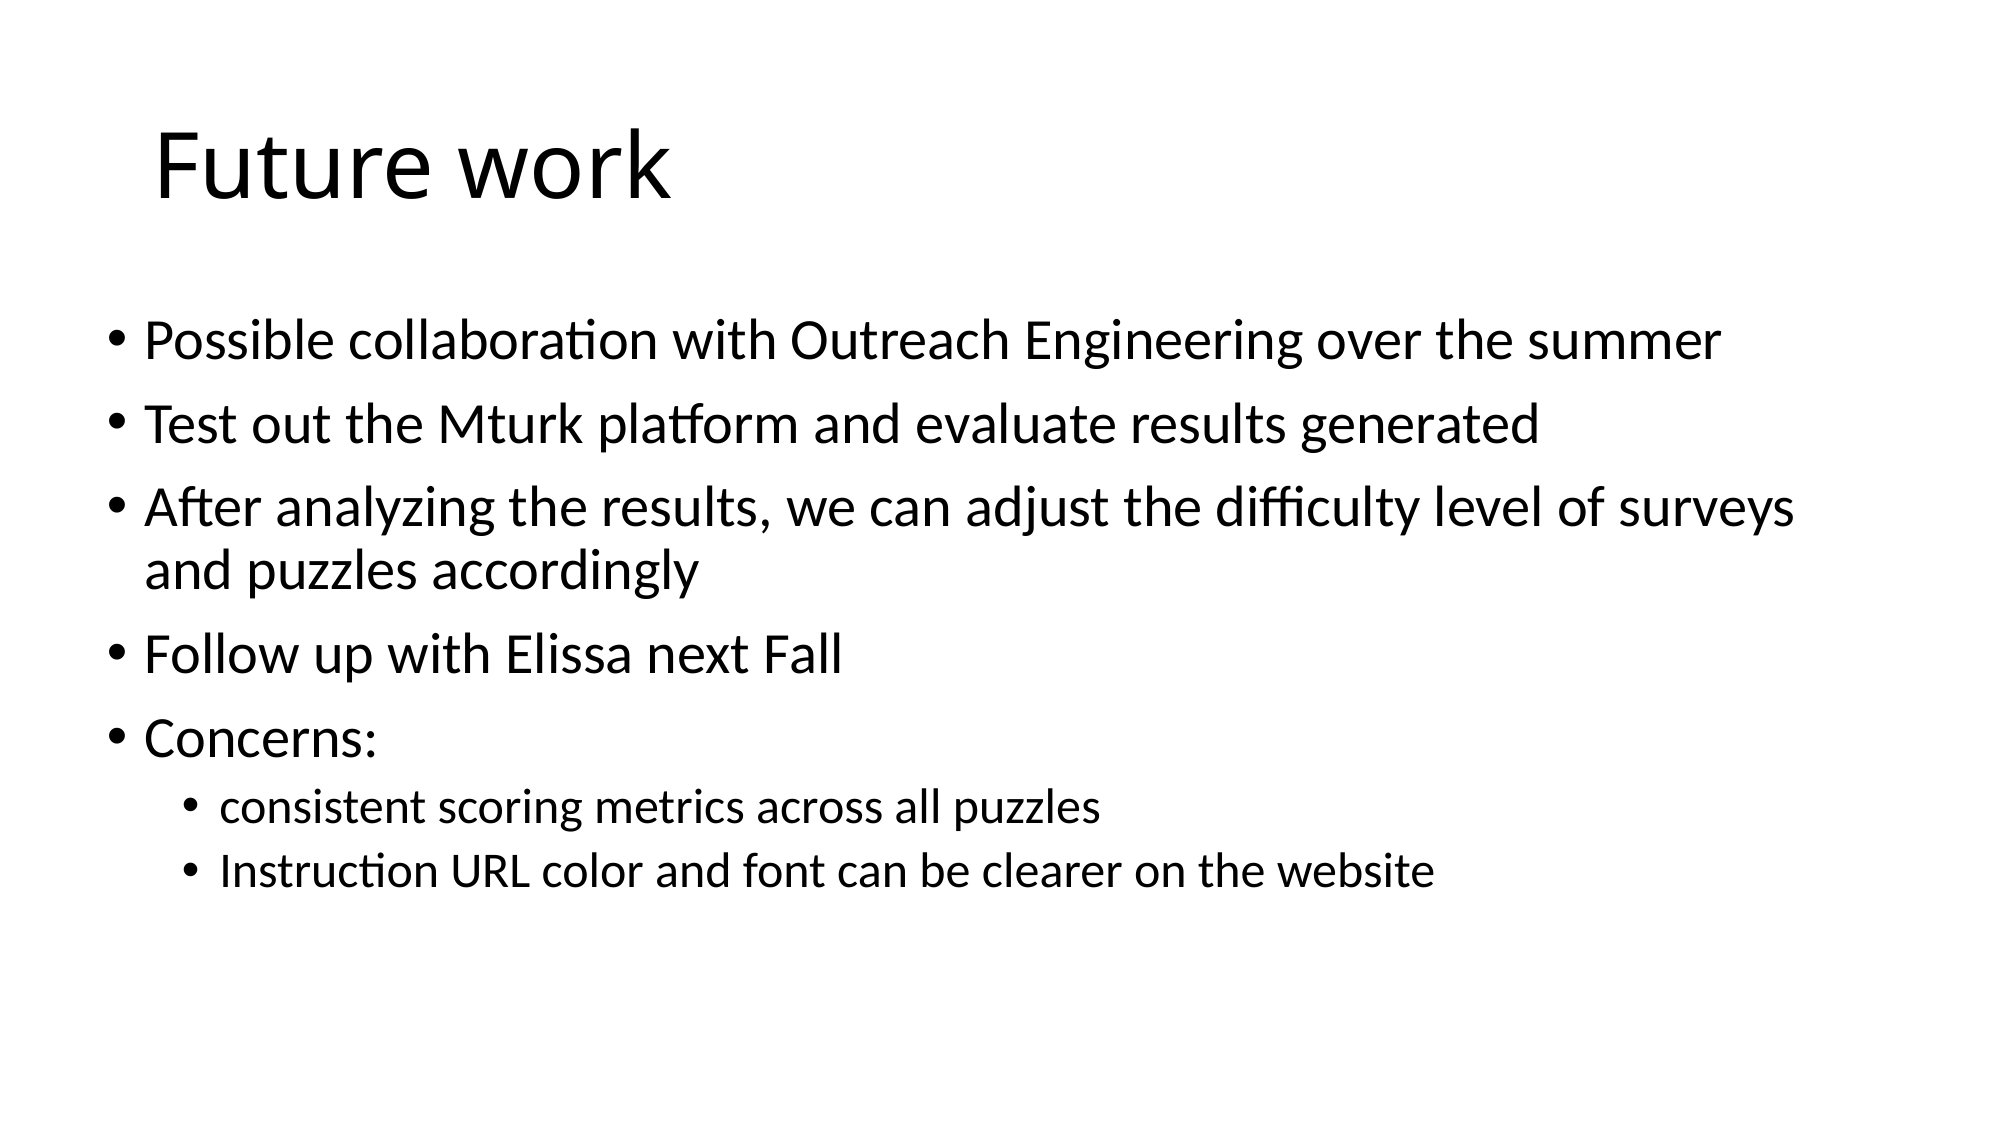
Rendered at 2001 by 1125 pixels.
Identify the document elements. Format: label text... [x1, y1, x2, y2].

list Possible collaboration with Outreach Engineering over the summer Test out the Mturk platform and evaluate results generated After analyzing the results, we can adjust the difficulty level of surveys and puzzles accordingly Follow up with Elissa next Fall Concerns: consistent scoring metrics across all puzzles Instruction URL color and font can be clearer on the website [91, 301, 1909, 1016]
title Future work [137, 59, 1863, 278]
